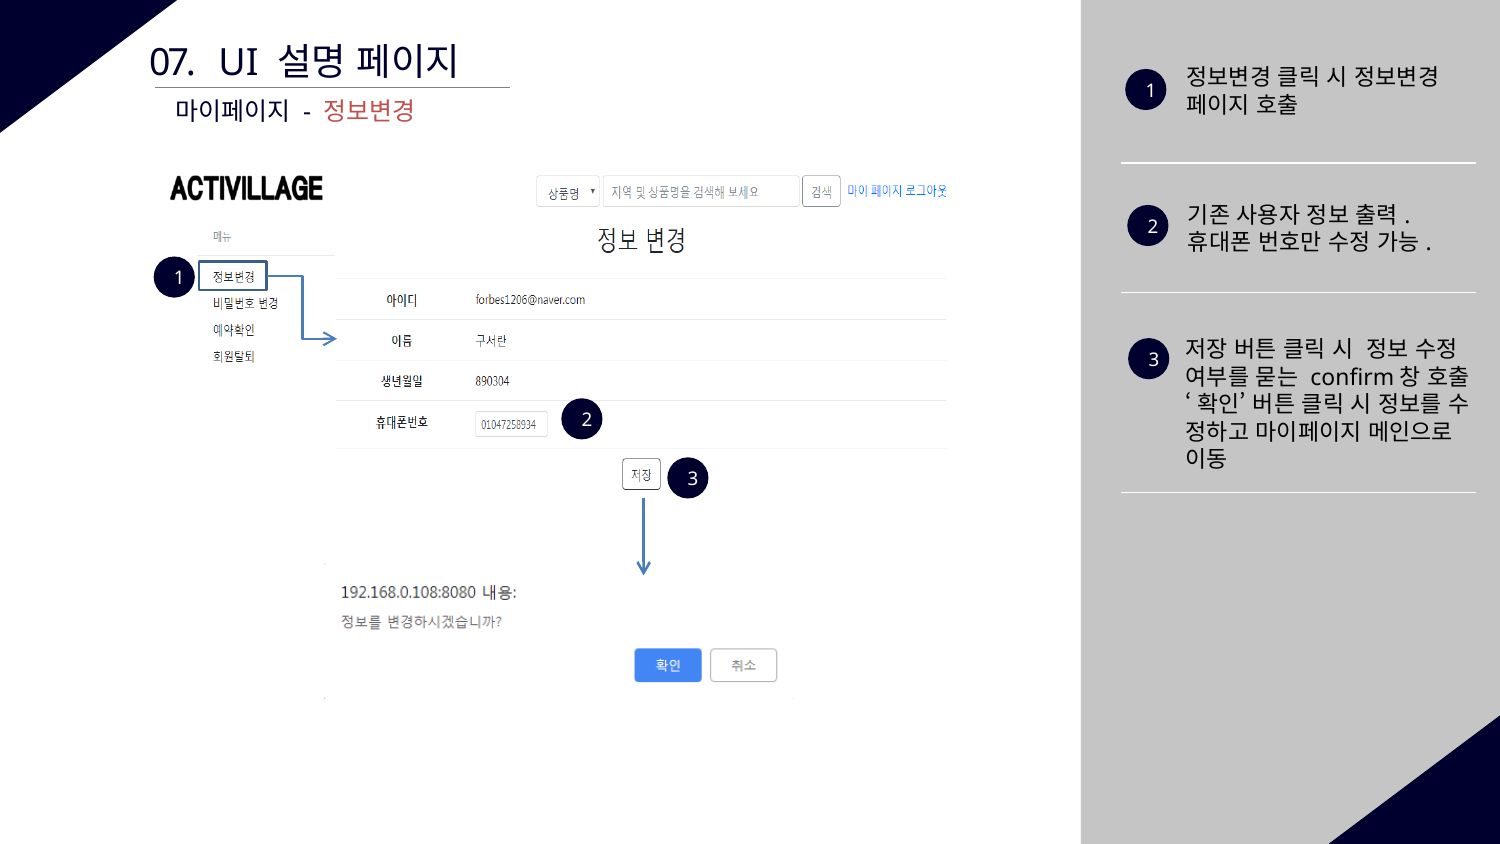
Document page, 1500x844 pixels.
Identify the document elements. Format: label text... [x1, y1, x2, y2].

picture [324, 563, 793, 699]
text_box UI 설명 페이지 [211, 30, 476, 87]
text_box 저장 버튼 클릭 시 정보 수정 여부를 묻는 confirm창 호출 ‘확인’ 버튼 클릭 시 정보를 수 정하고 마이페이지 메인으로 이동 [1170, 327, 1486, 480]
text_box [266, 275, 338, 339]
text_box 07. [134, 30, 211, 90]
picture [157, 160, 968, 517]
text_box 3 [1126, 336, 1170, 382]
text_box 기존 사용자 정보 출력. 휴대폰 번호만 수정 가능. [1173, 193, 1447, 263]
text_box 마이페이지 - 정보변경 [160, 87, 892, 133]
text_box 정보변경 클릭 시 정보변경 페이지 호출 [1171, 55, 1455, 126]
text_box 1 [1123, 66, 1169, 113]
text_box 2 [1125, 202, 1171, 249]
